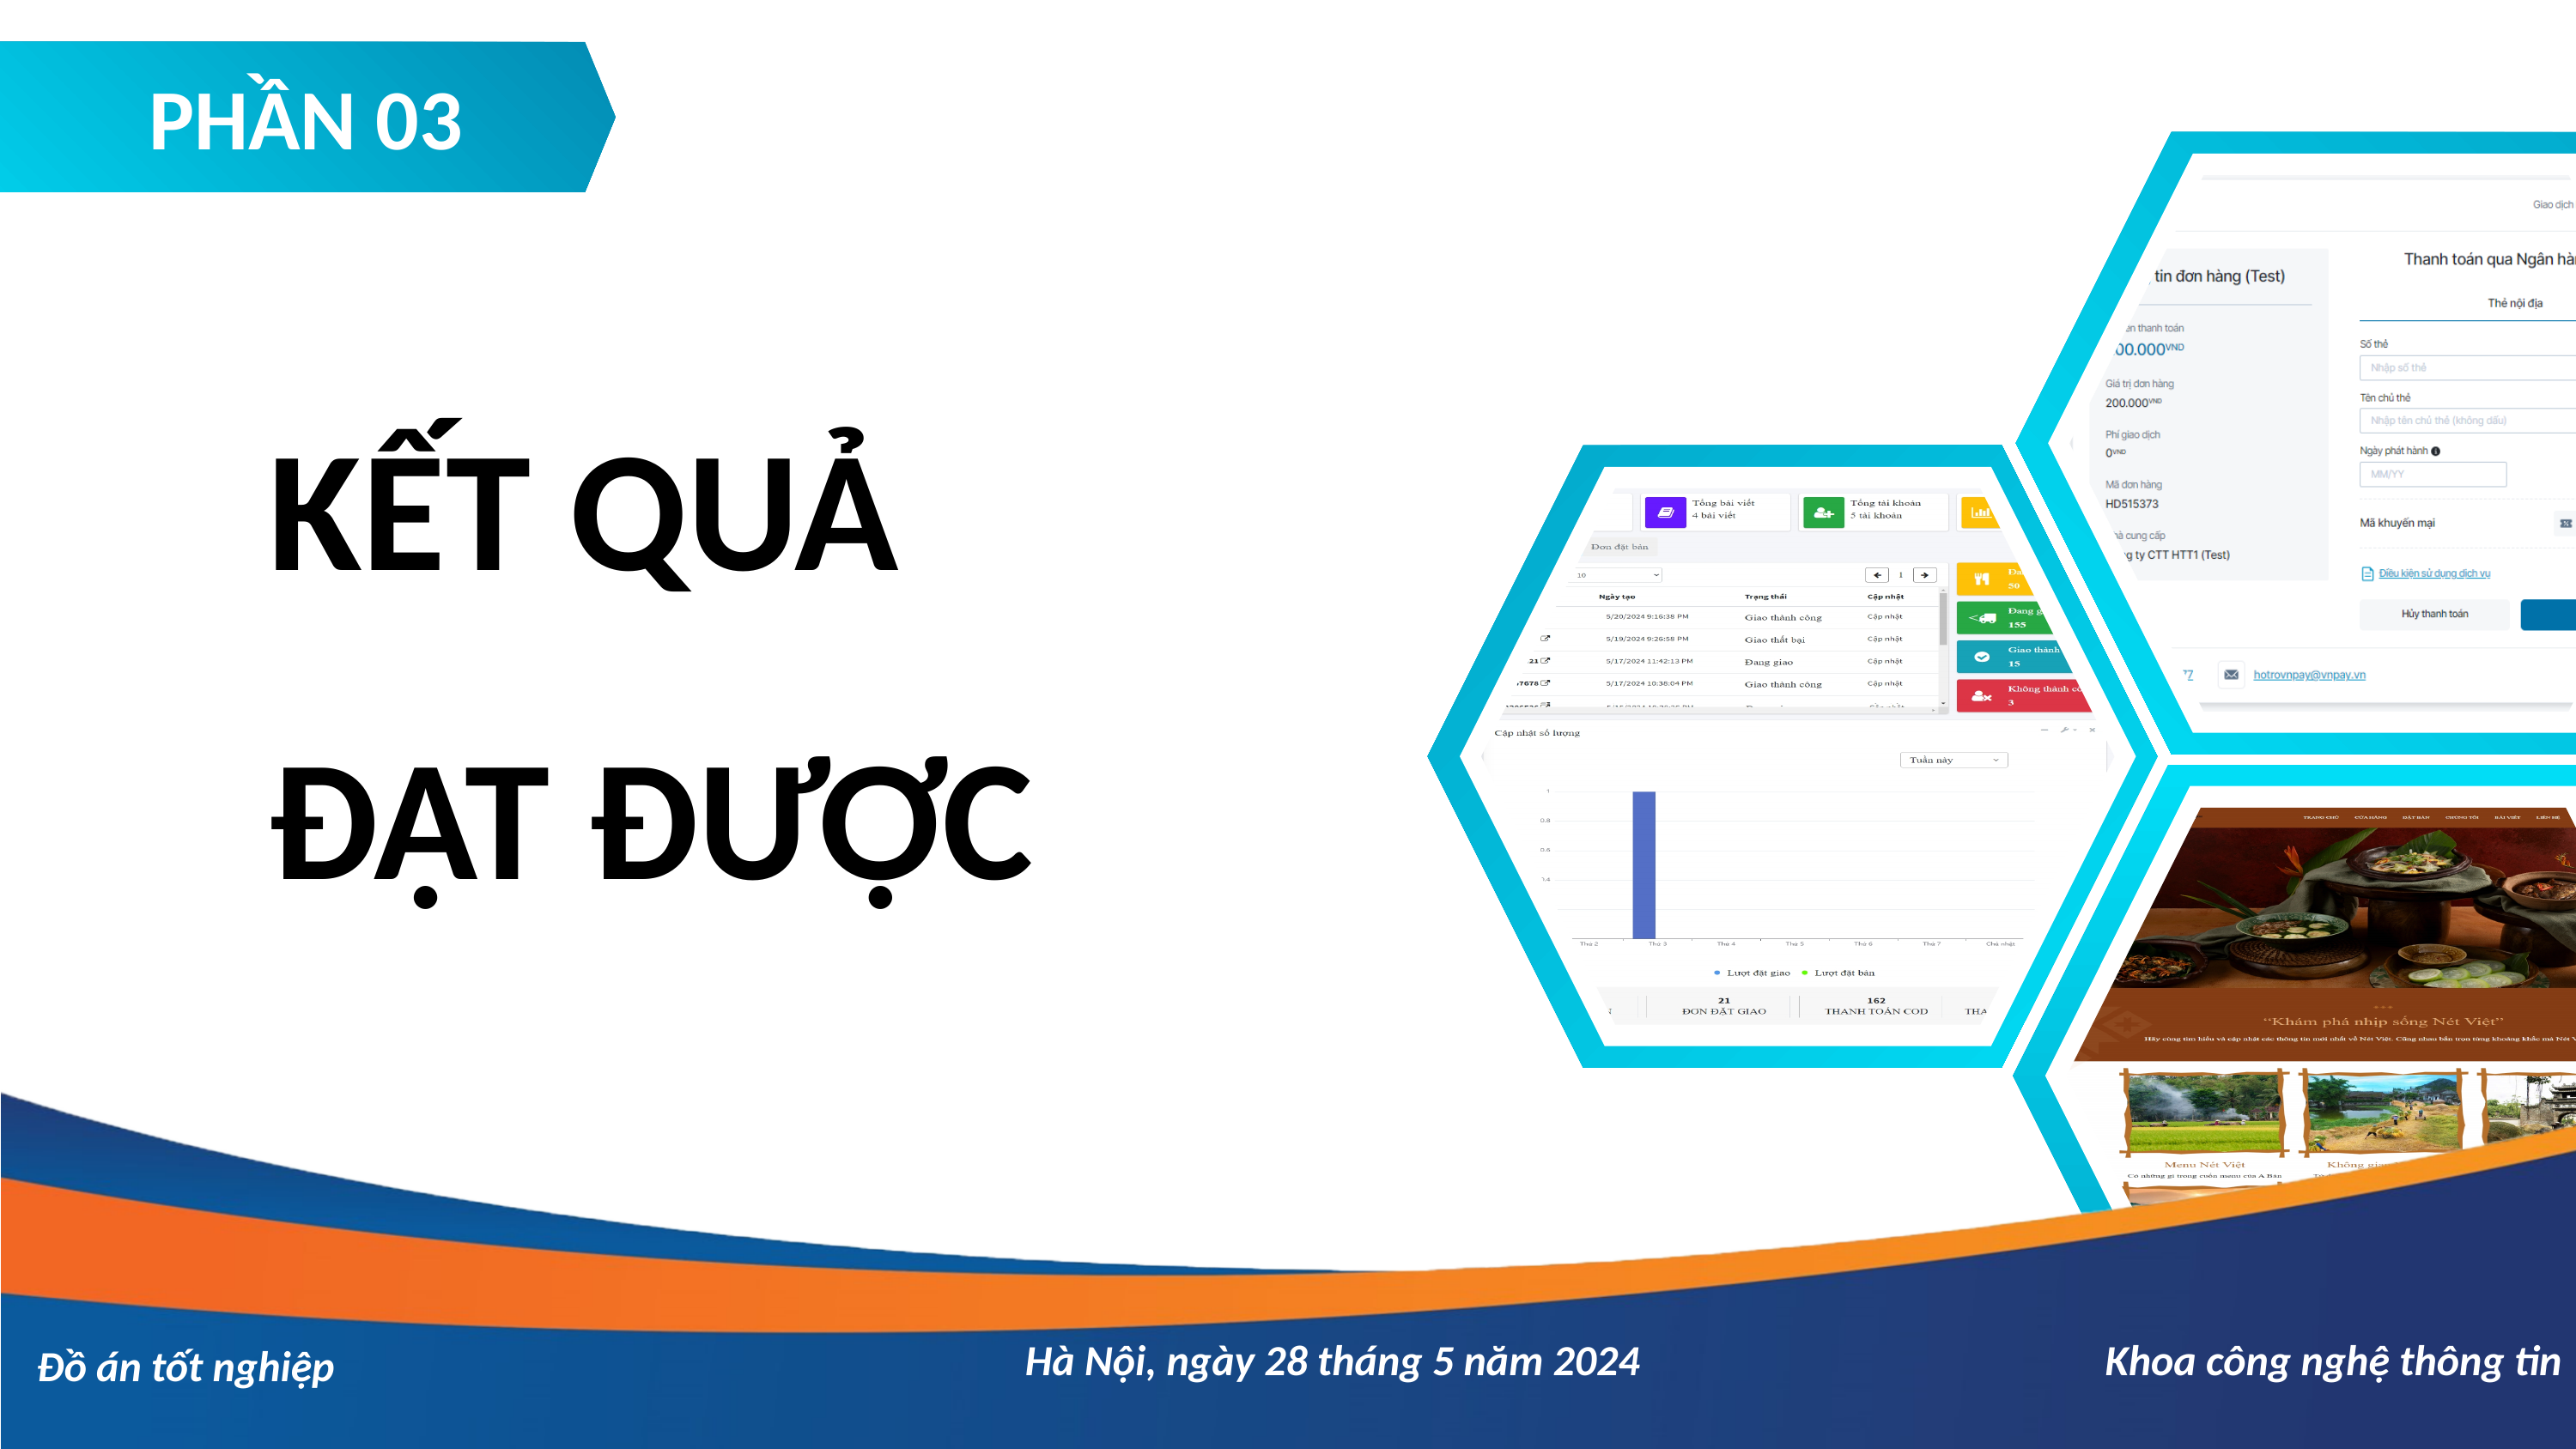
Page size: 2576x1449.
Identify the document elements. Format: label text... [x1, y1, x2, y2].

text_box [0, 41, 617, 193]
text_box KẾT QUẢ ĐẠT ĐƯỢC [255, 288, 1111, 683]
picture [0, 685, 2576, 1449]
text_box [1427, 445, 2011, 683]
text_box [2015, 131, 2576, 684]
